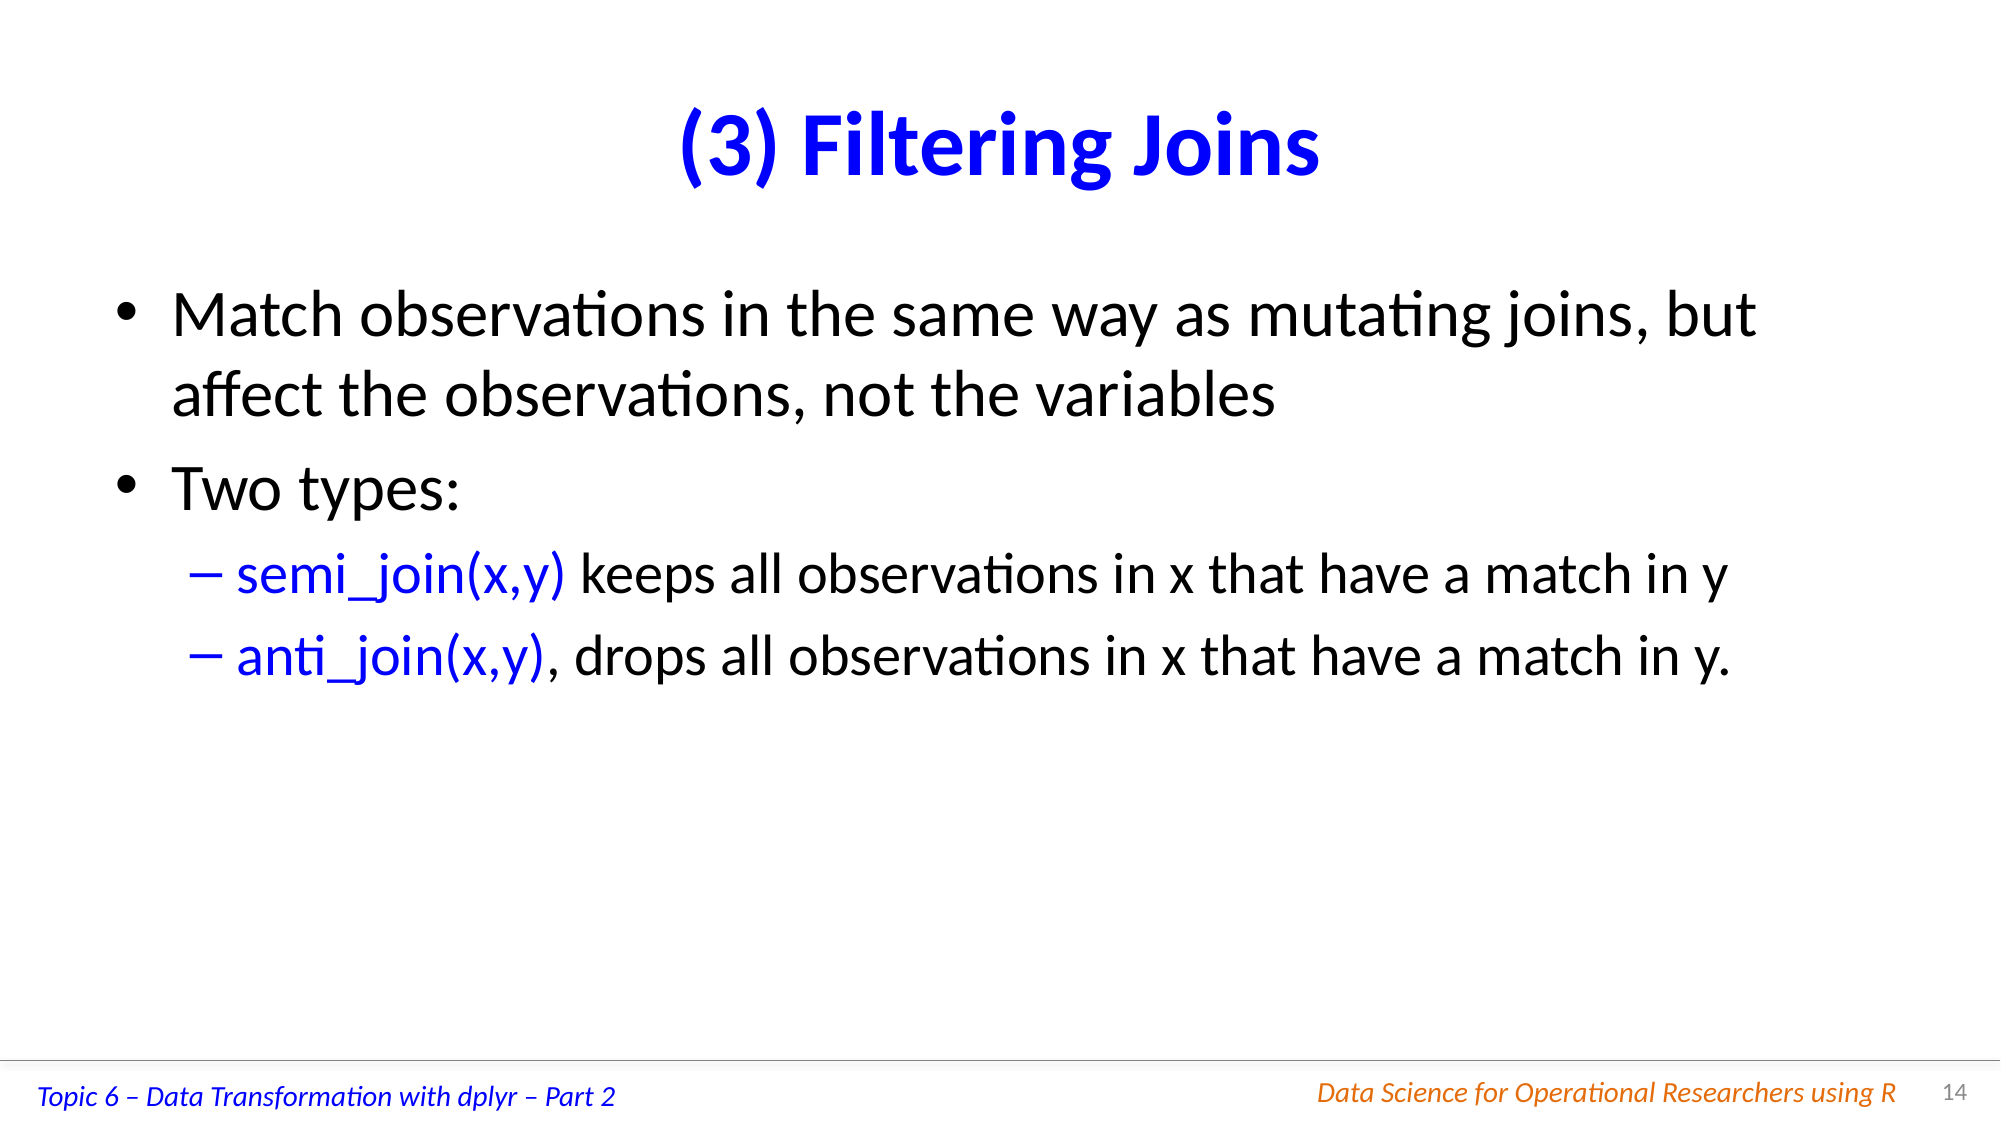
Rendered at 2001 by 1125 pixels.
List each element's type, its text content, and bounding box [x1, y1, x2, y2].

slide_number 14 [1899, 1060, 1983, 1120]
title (3) Filtering Joins [99, 45, 1900, 233]
list Match observations in the same way as mutating joins, but affect the observations, not the variables Two types: semi_join(x,y) keeps all observations in x that have a match in y anti_join(x,y), drops all observations in x that have a match in y. [99, 262, 1900, 1005]
